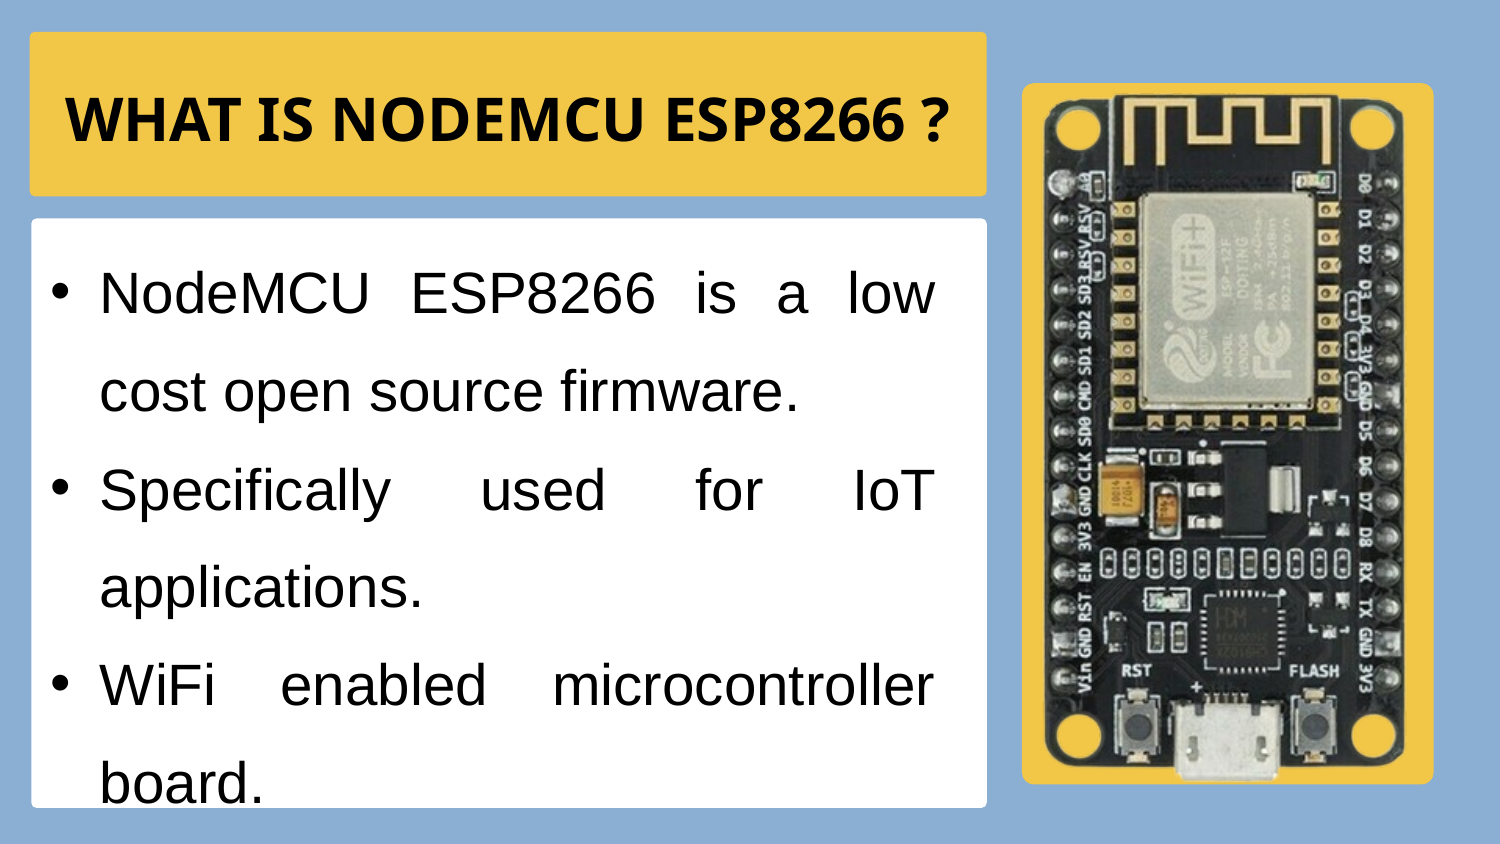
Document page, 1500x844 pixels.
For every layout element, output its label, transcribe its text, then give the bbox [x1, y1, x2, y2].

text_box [31, 221, 987, 809]
text_box [936, 67, 1500, 827]
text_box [29, 15, 987, 213]
text_box NodeMCU ESP8266 is a low cost open source firmware. Specifically used for IoT applications. WiFi enabled microcontroller board. [0, 227, 936, 844]
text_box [1021, 79, 1434, 785]
